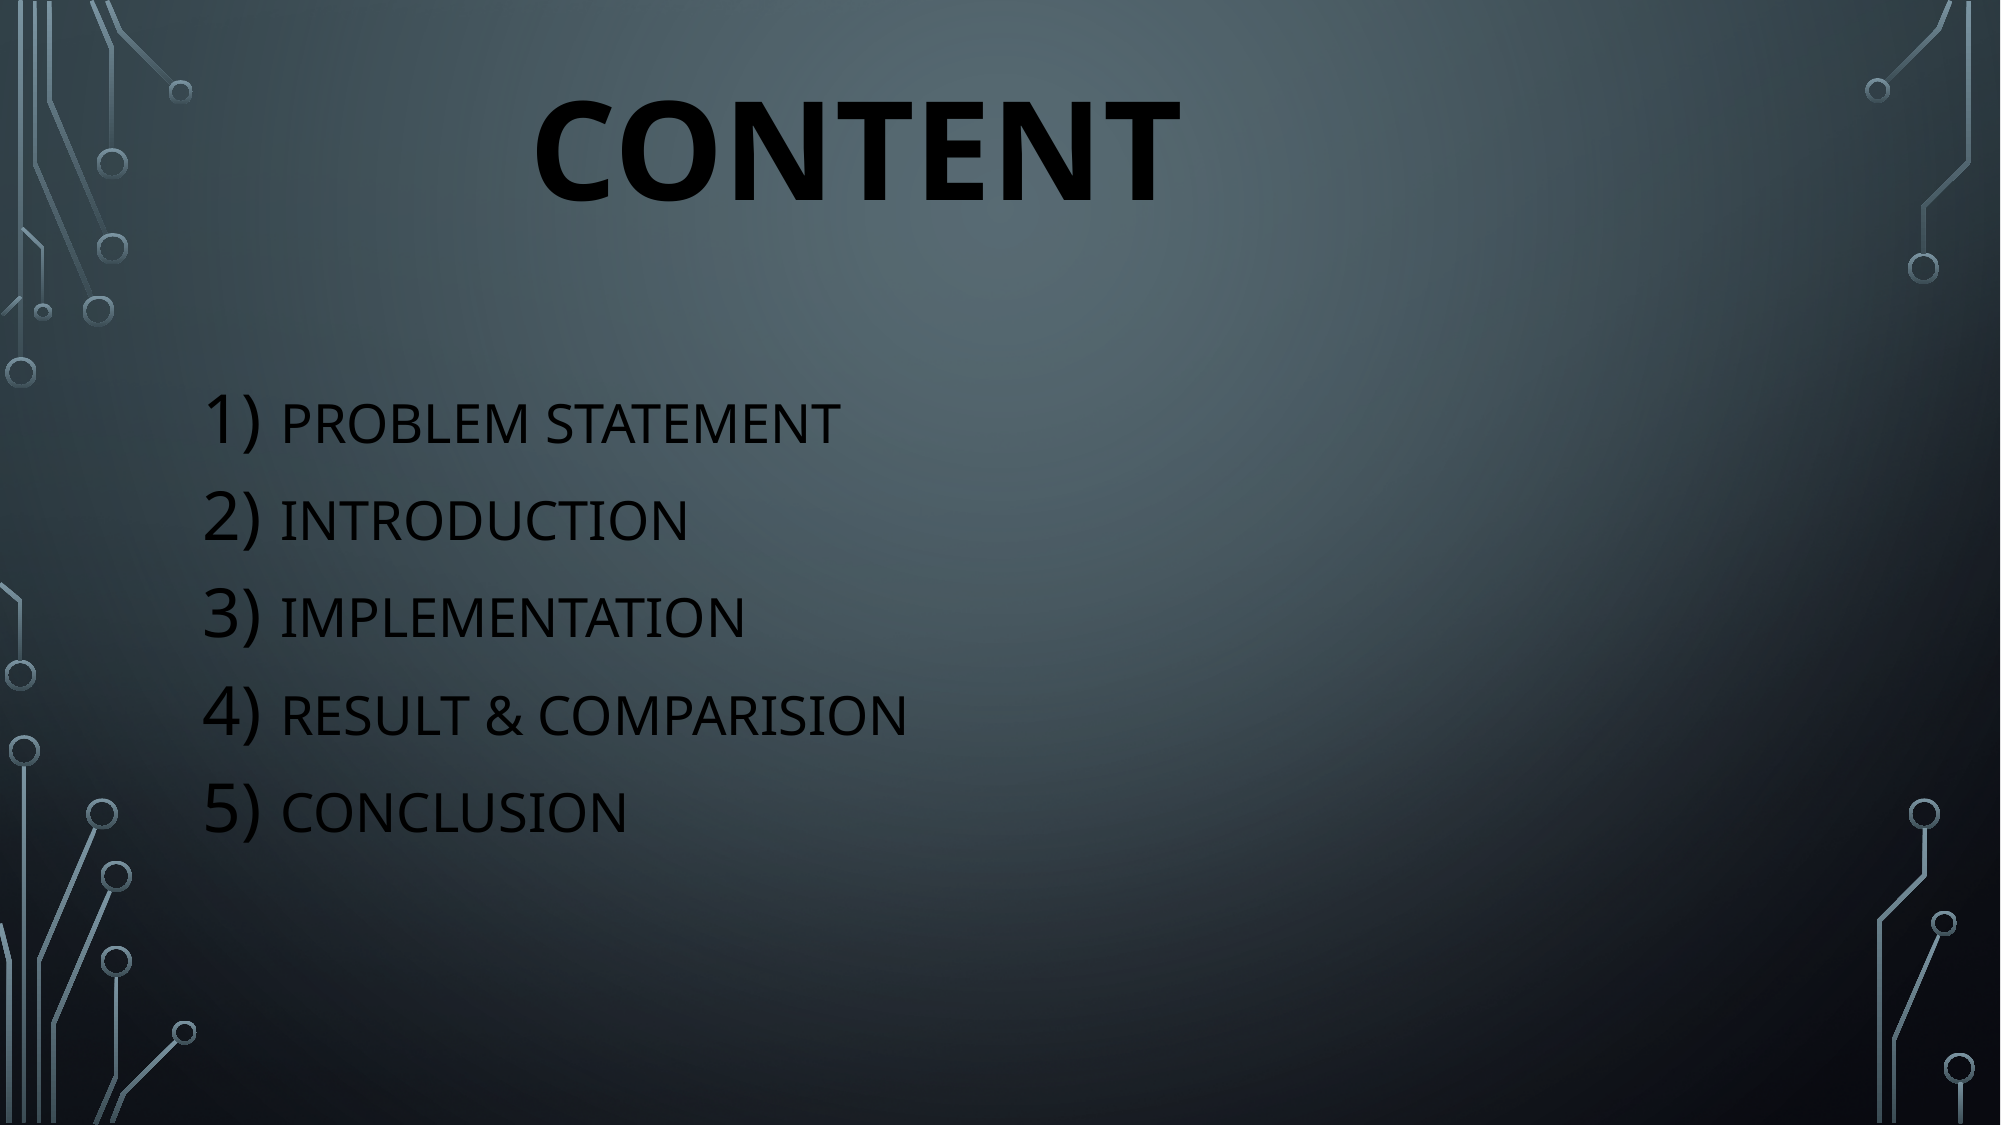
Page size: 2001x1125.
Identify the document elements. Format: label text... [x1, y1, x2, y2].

title content [514, 38, 2000, 274]
list PROBLEM STATEMENT INTRODUCTION IMPLEMENTATION RESULT & COMPARISION CONCLUSION [187, 369, 1813, 950]
